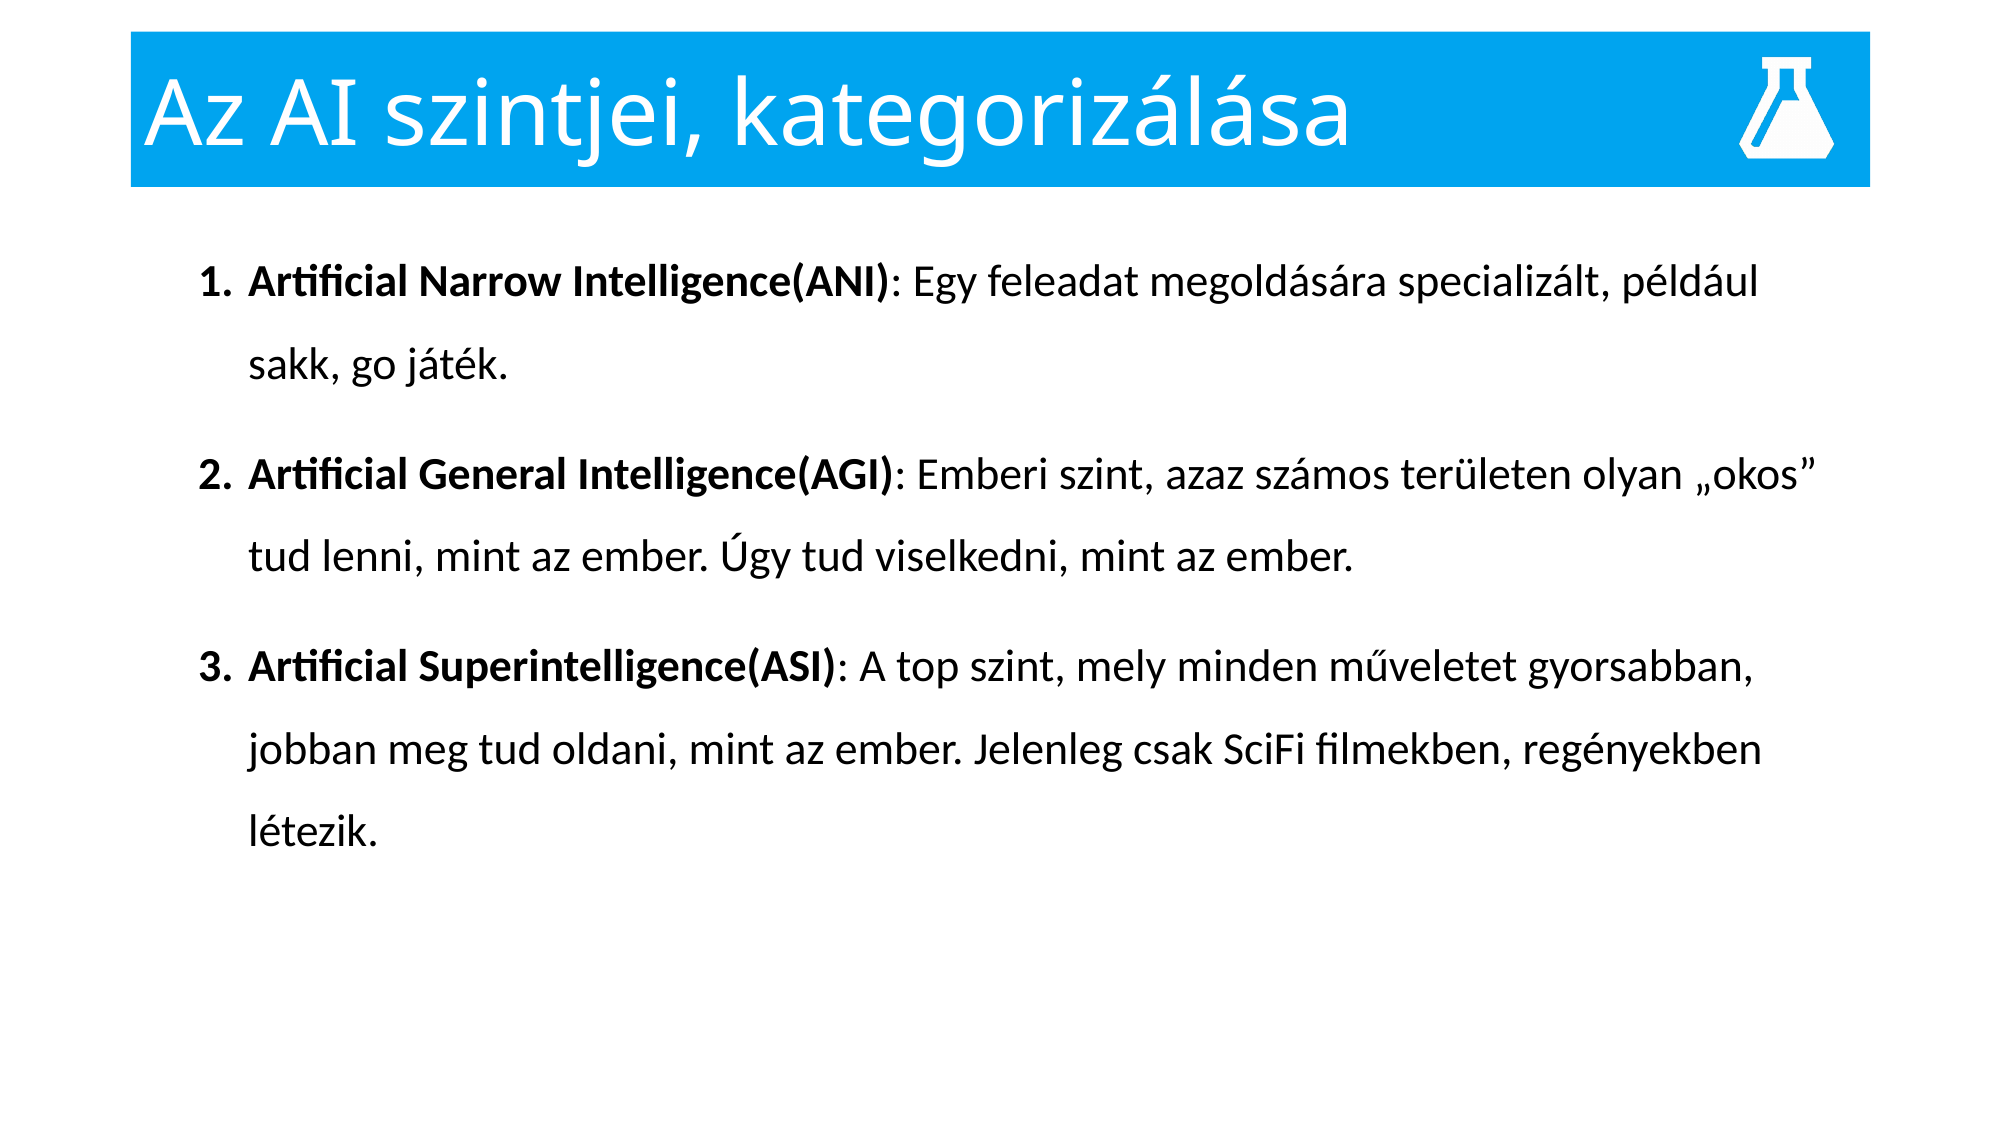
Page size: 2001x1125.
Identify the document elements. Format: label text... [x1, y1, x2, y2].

picture [1740, 58, 1833, 158]
title Az AI szintjei, kategorizálása [129, 17, 1701, 215]
list Artificial Narrow Intelligence(ANI): Egy feleadat megoldására specializált, például sakk, go játék. Artificial General Intelligence(AGI): Emberi szint, azaz számos területen olyan „okos” tud lenni, mint az ember. Úgy tud viselkedni, mint az ember. Artificial Superintelligence(ASI): A top szint, mely minden műveletet gyorsabban, jobban meg tud oldani, mint az ember. Jelenleg csak SciFi filmekben, regényekben létezik. [133, 215, 1871, 993]
